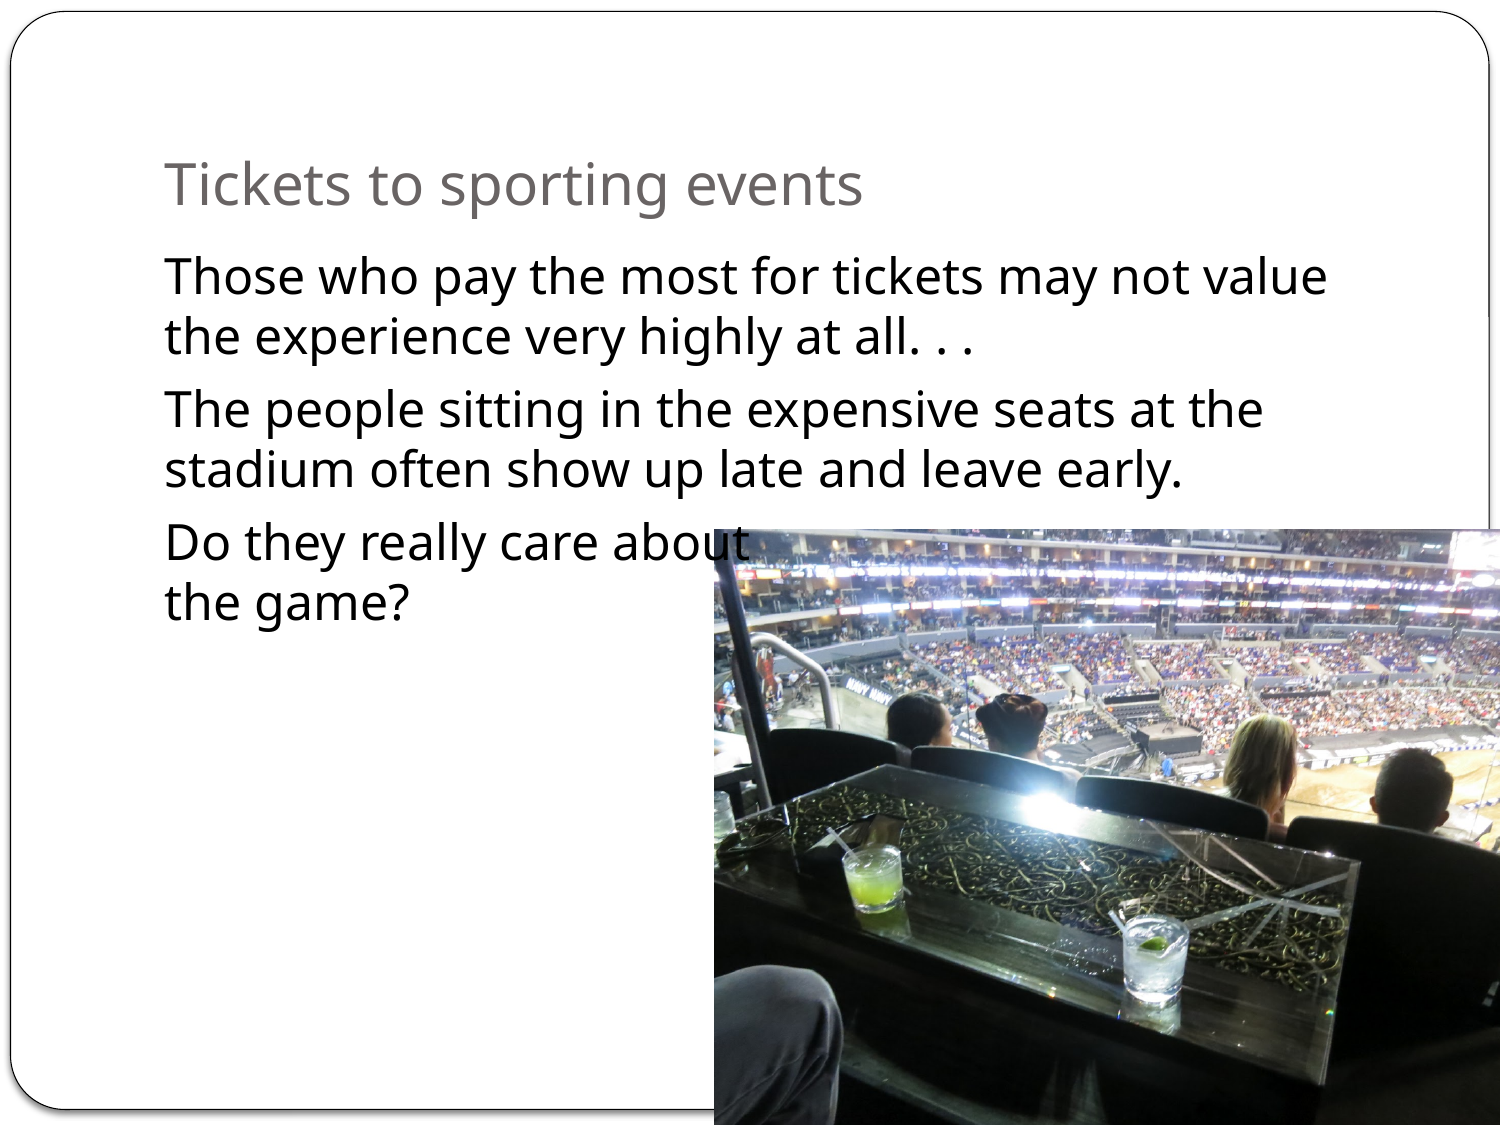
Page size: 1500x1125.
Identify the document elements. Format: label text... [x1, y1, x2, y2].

title Tickets to sporting events [150, 45, 1425, 233]
list Those who pay the most for tickets may not value the experience very highly at all. . . The people sitting in the expensive seats at the stadium often show up late and leave early. Do they really care about the game? [150, 237, 1425, 988]
picture [714, 529, 1500, 1125]
